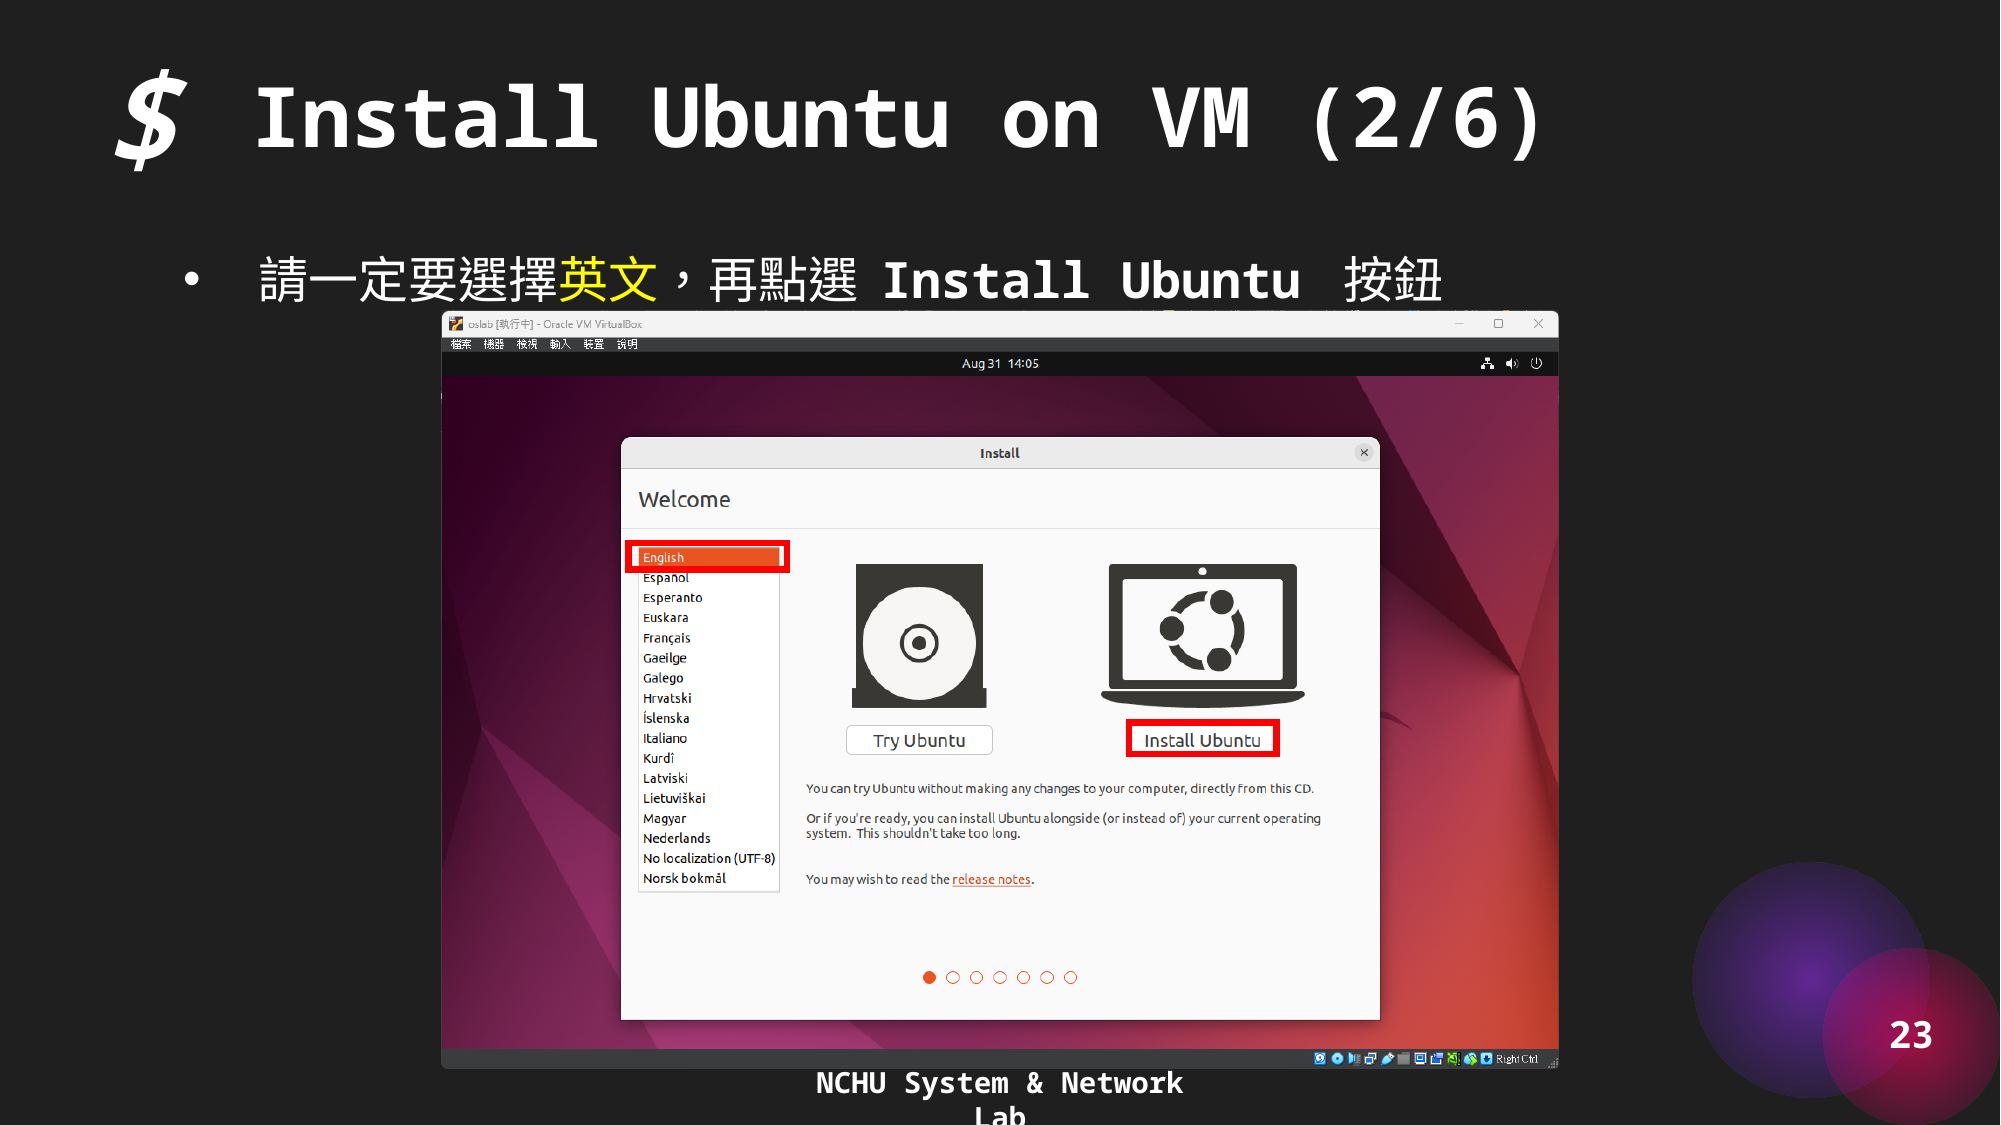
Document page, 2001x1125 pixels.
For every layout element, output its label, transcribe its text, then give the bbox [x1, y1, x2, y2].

text_box 23 [1821, 946, 2000, 1125]
text_box [1691, 860, 1926, 1099]
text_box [441, 310, 1559, 1069]
title Install Ubuntu on VM (2/6) [236, 13, 1745, 216]
text_box 請一定要選擇英文，再點選 Install Ubuntu 按鈕 [168, 222, 1832, 316]
text_box $ [43, 32, 237, 197]
text_box NCHU System & Network Lab [770, 1069, 1229, 1125]
